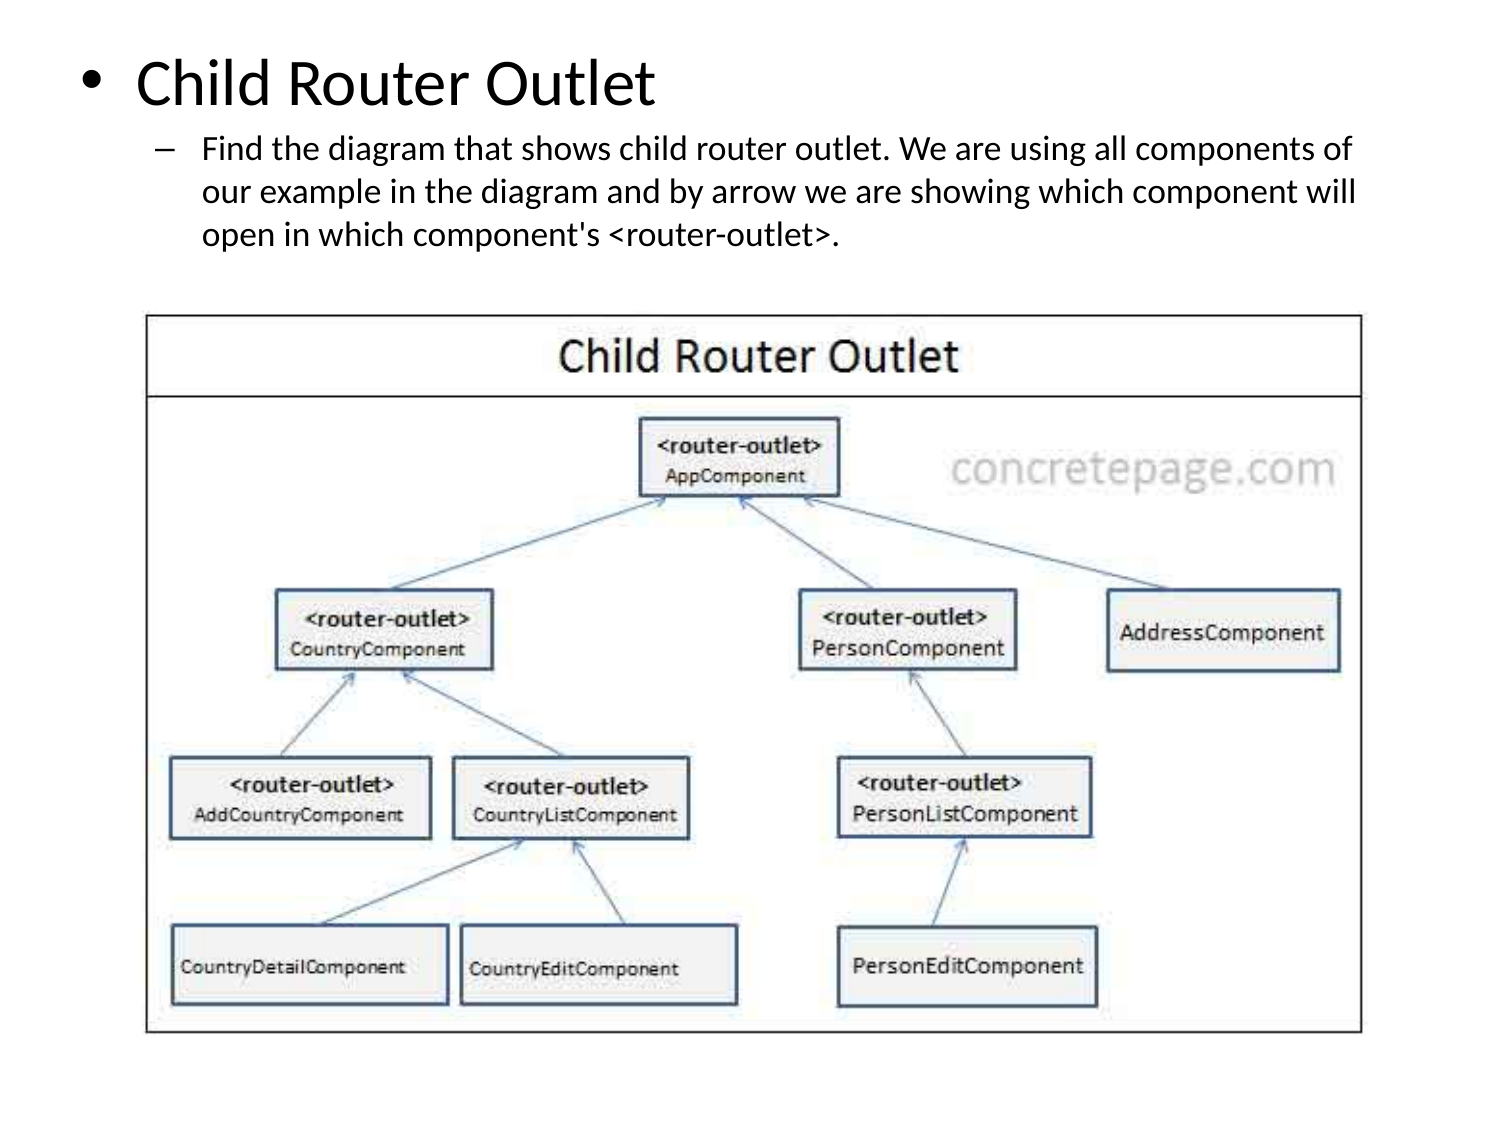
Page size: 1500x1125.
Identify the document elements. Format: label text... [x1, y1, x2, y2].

picture [100, 290, 1405, 1047]
list Child Router Outlet Find the diagram that shows child router outlet. We are using all components of our example in the diagram and by arrow we are showing which component will open in which component's <router-outlet>. [64, 30, 1425, 1005]
